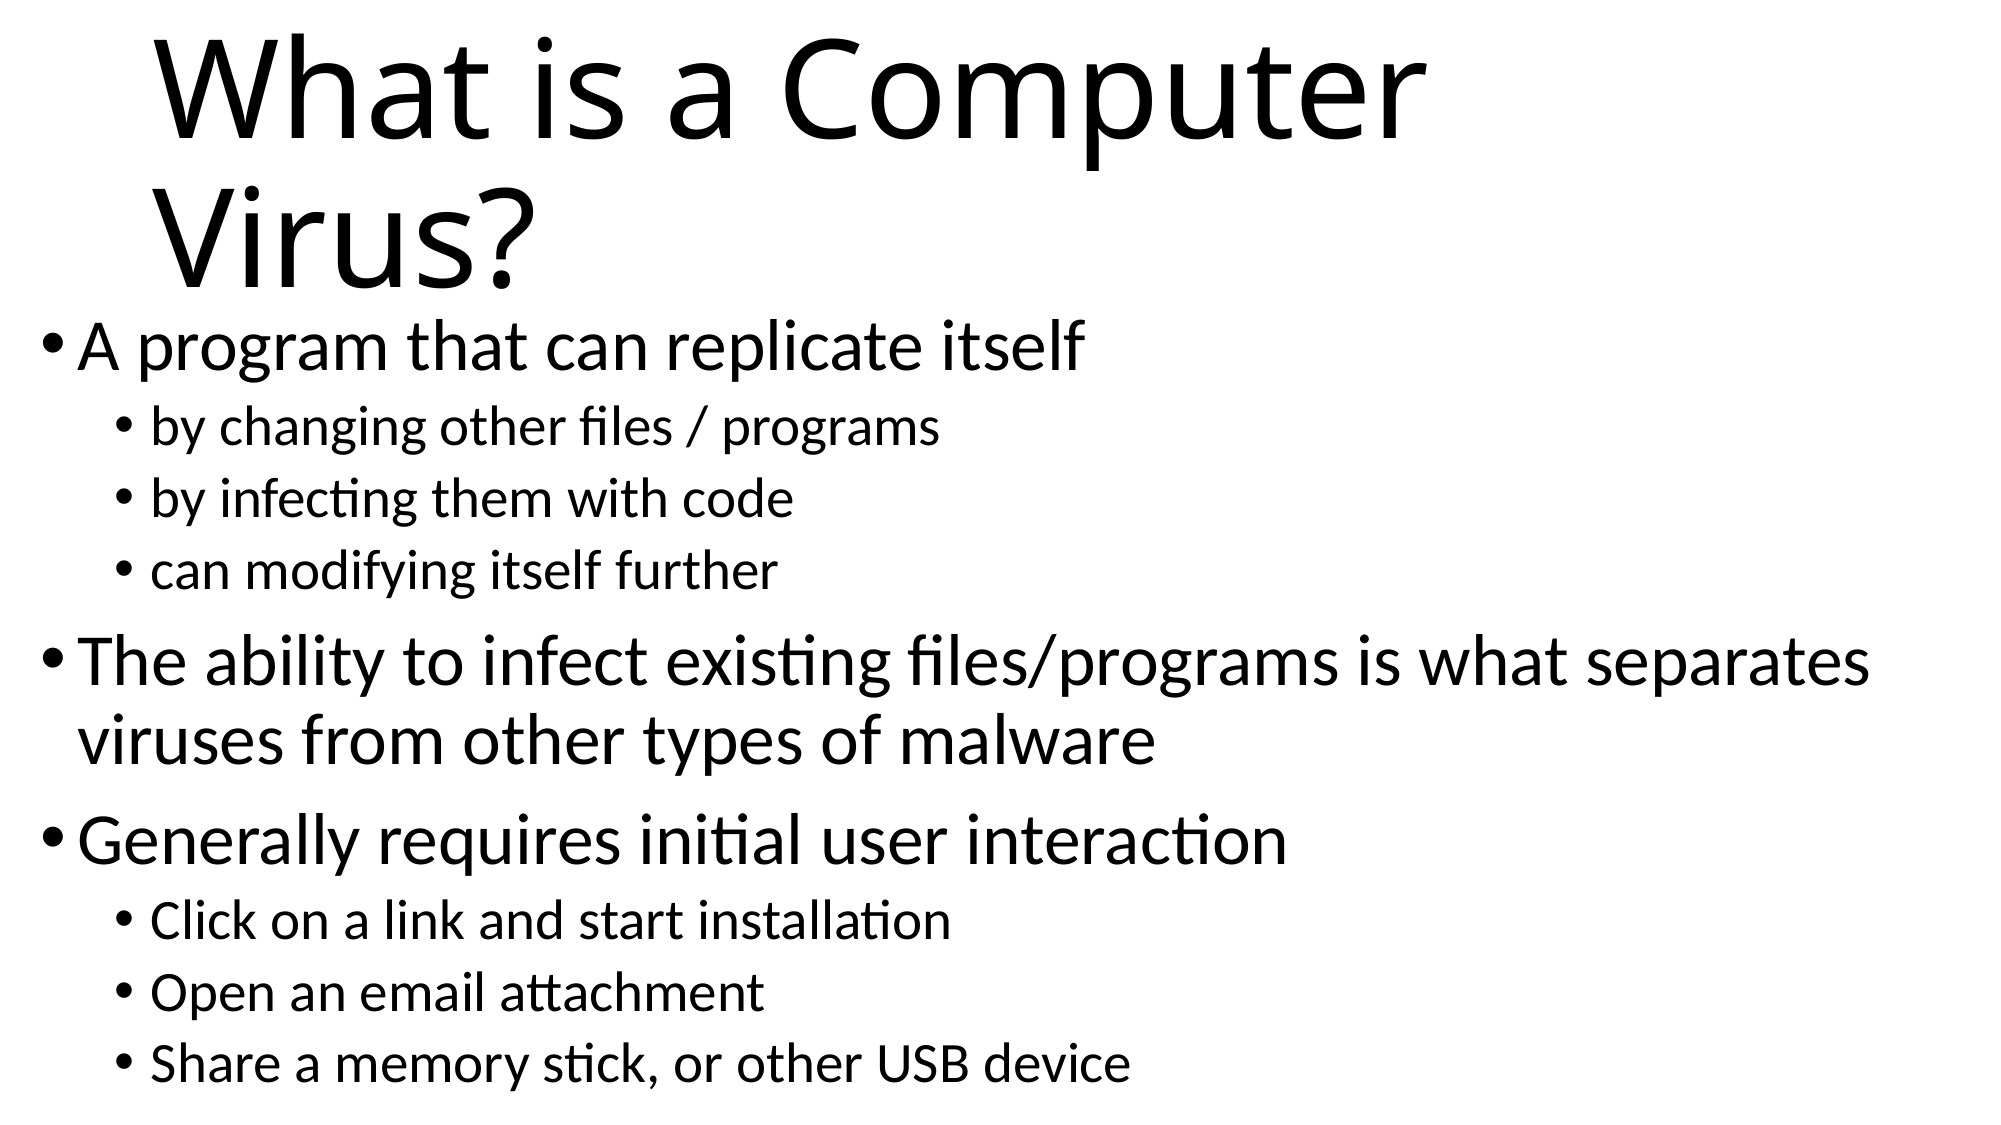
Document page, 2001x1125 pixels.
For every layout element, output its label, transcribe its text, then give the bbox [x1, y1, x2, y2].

title What is a Computer Virus? [137, 59, 1863, 278]
list A program that can replicate itself by changing other files / programs by infecting them with code can modifying itself further The ability to infect existing files/programs is what separates viruses from other types of malware Generally requires initial user interaction Click on a link and start installation Open an email attachment Share a memory stick, or other USB device [25, 299, 1972, 1107]
